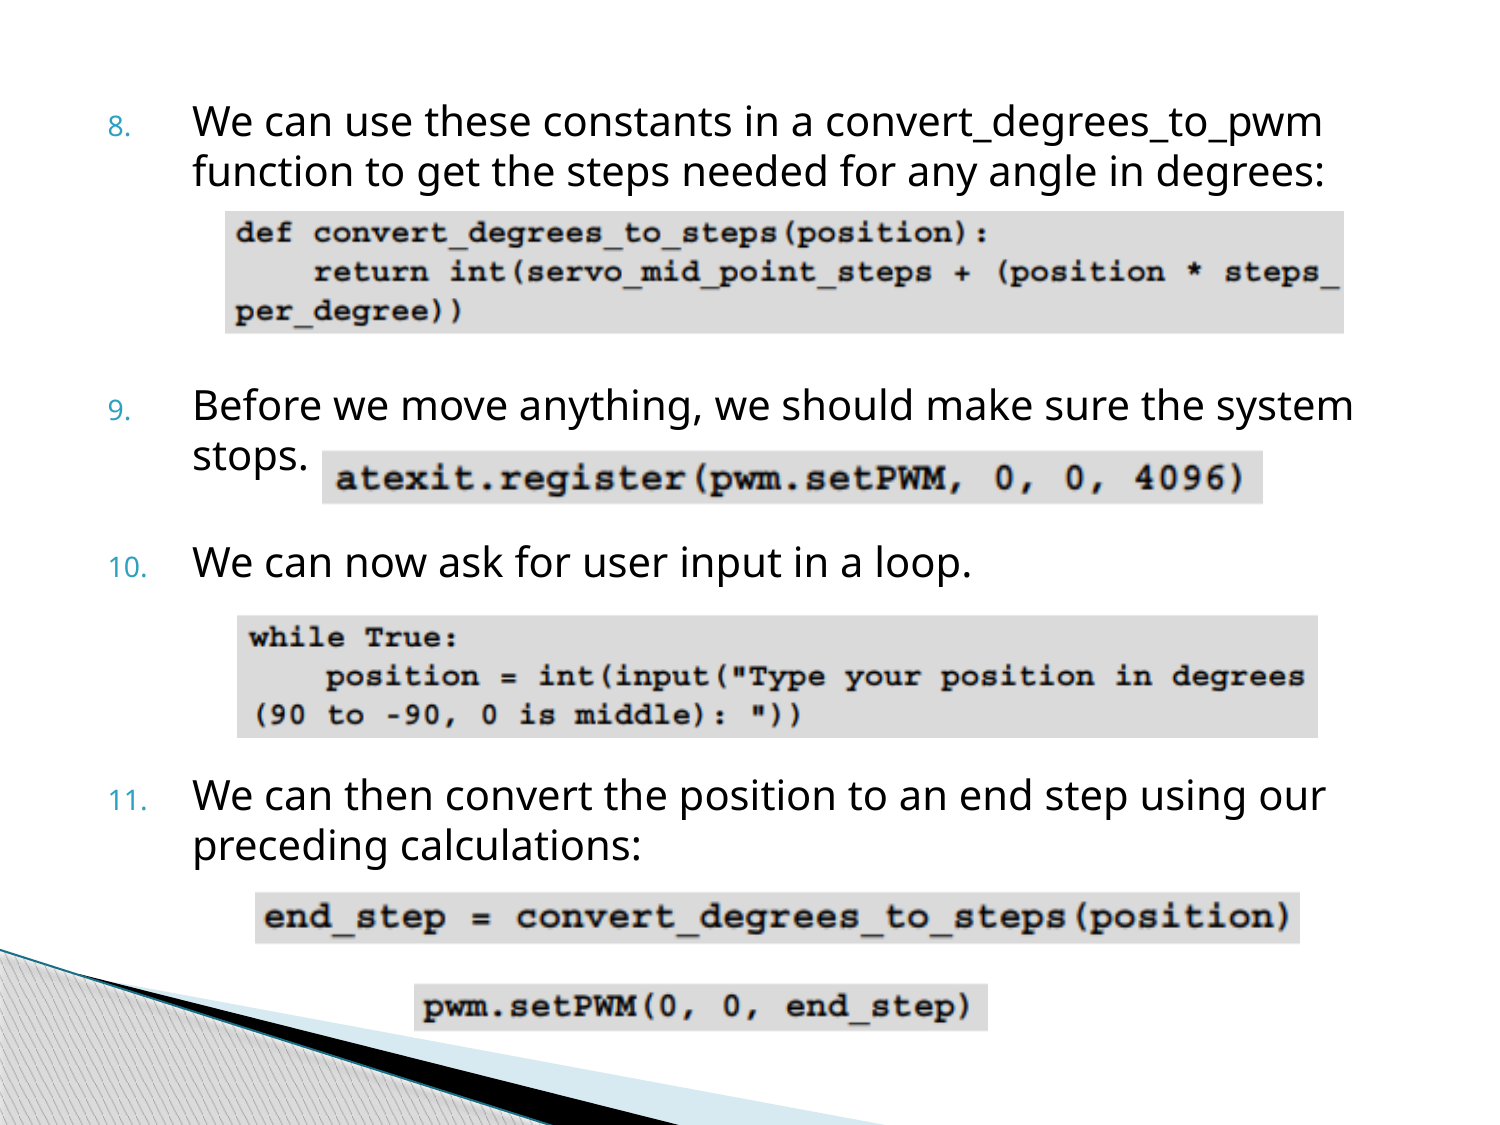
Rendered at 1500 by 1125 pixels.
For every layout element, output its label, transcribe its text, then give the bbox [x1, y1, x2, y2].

picture [414, 977, 988, 1038]
picture [254, 886, 1301, 963]
picture [224, 211, 1344, 338]
picture [237, 610, 1318, 738]
list We can use these constants in a convert_degrees_to_pwm function to get the steps needed for any angle in degrees: Before we move anything, we should make sure the system stops. We can now ask for user input in a loop. We can then convert the position to an end step using our preceding calculations: [75, 87, 1425, 1075]
picture [322, 449, 1263, 507]
